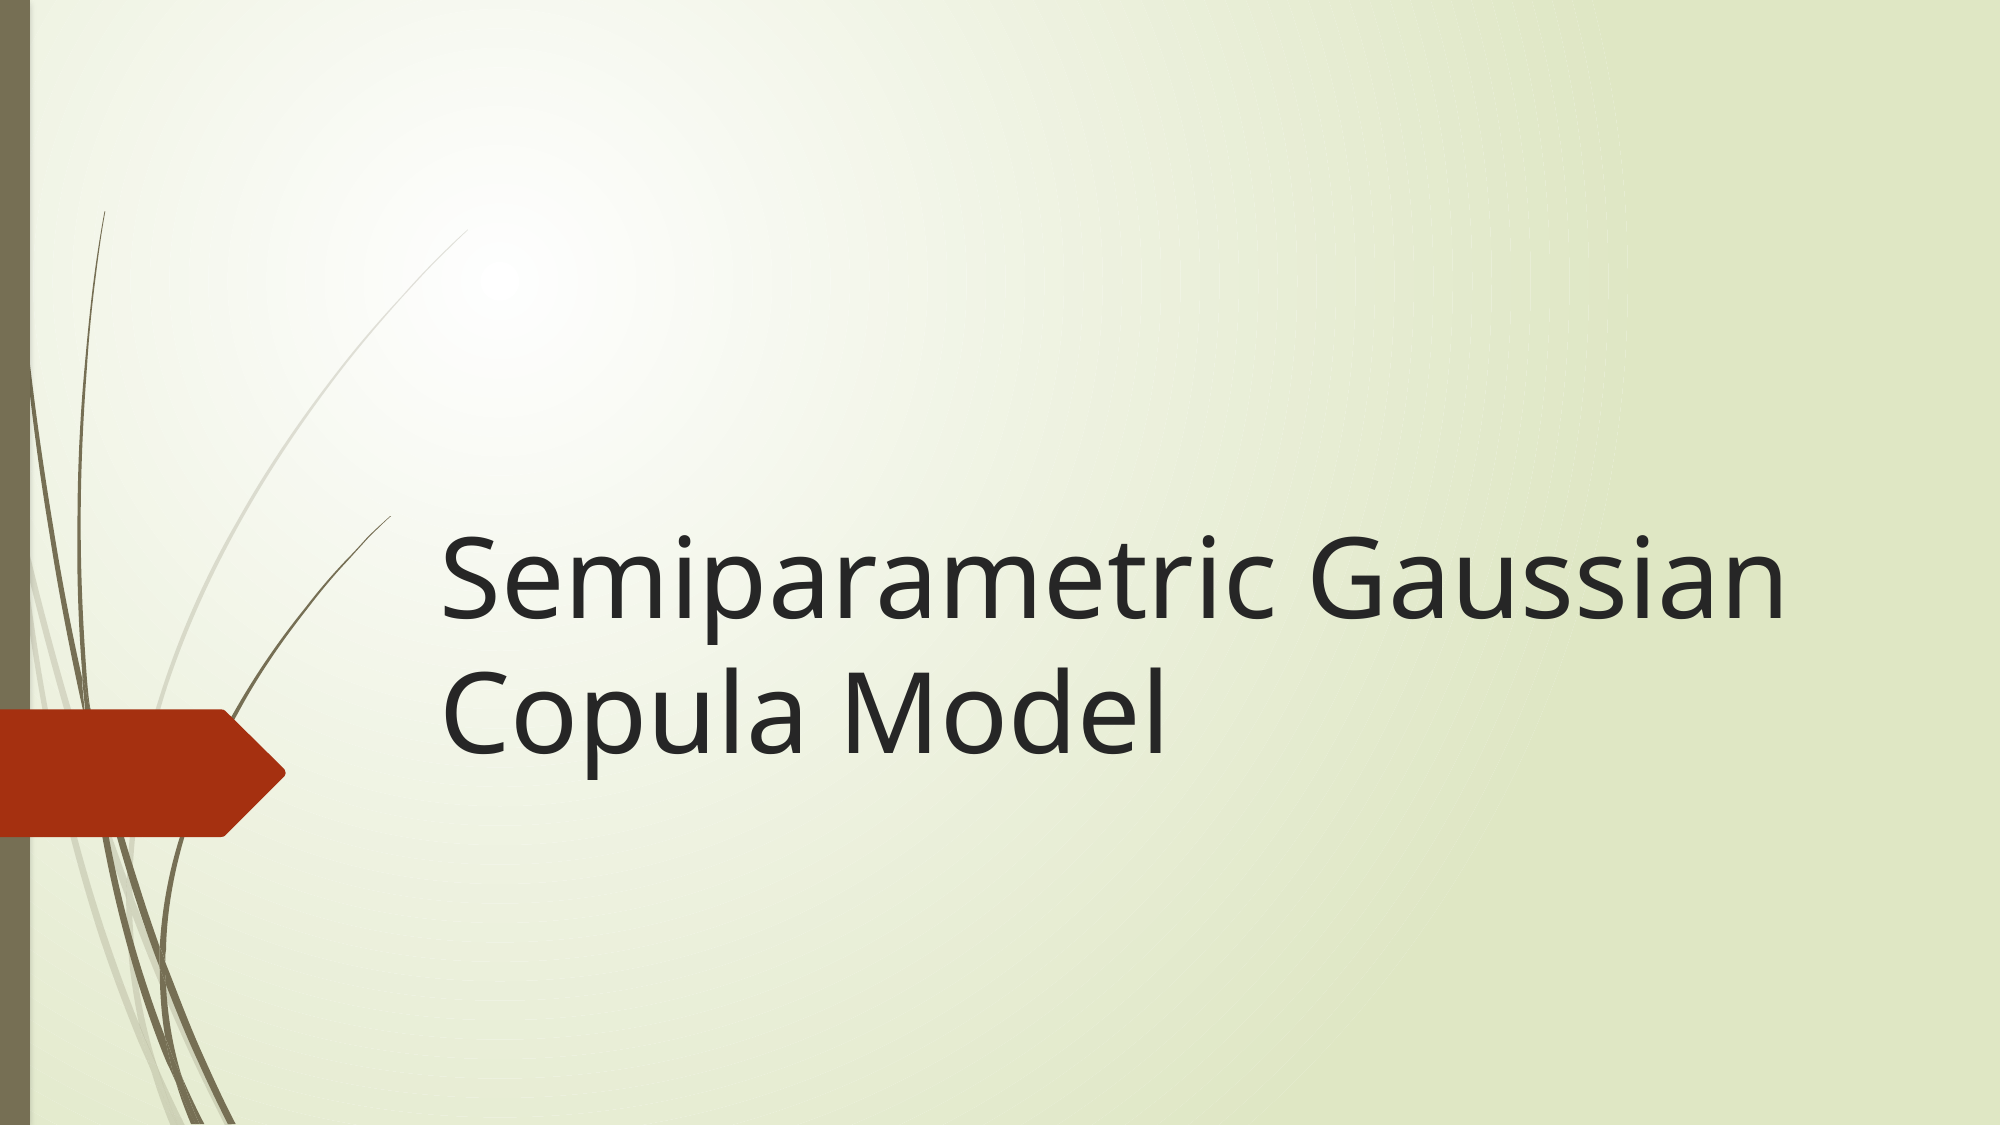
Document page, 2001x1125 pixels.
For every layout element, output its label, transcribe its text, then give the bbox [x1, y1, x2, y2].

title Semiparametric Gaussian Copula Model [424, 412, 1888, 784]
